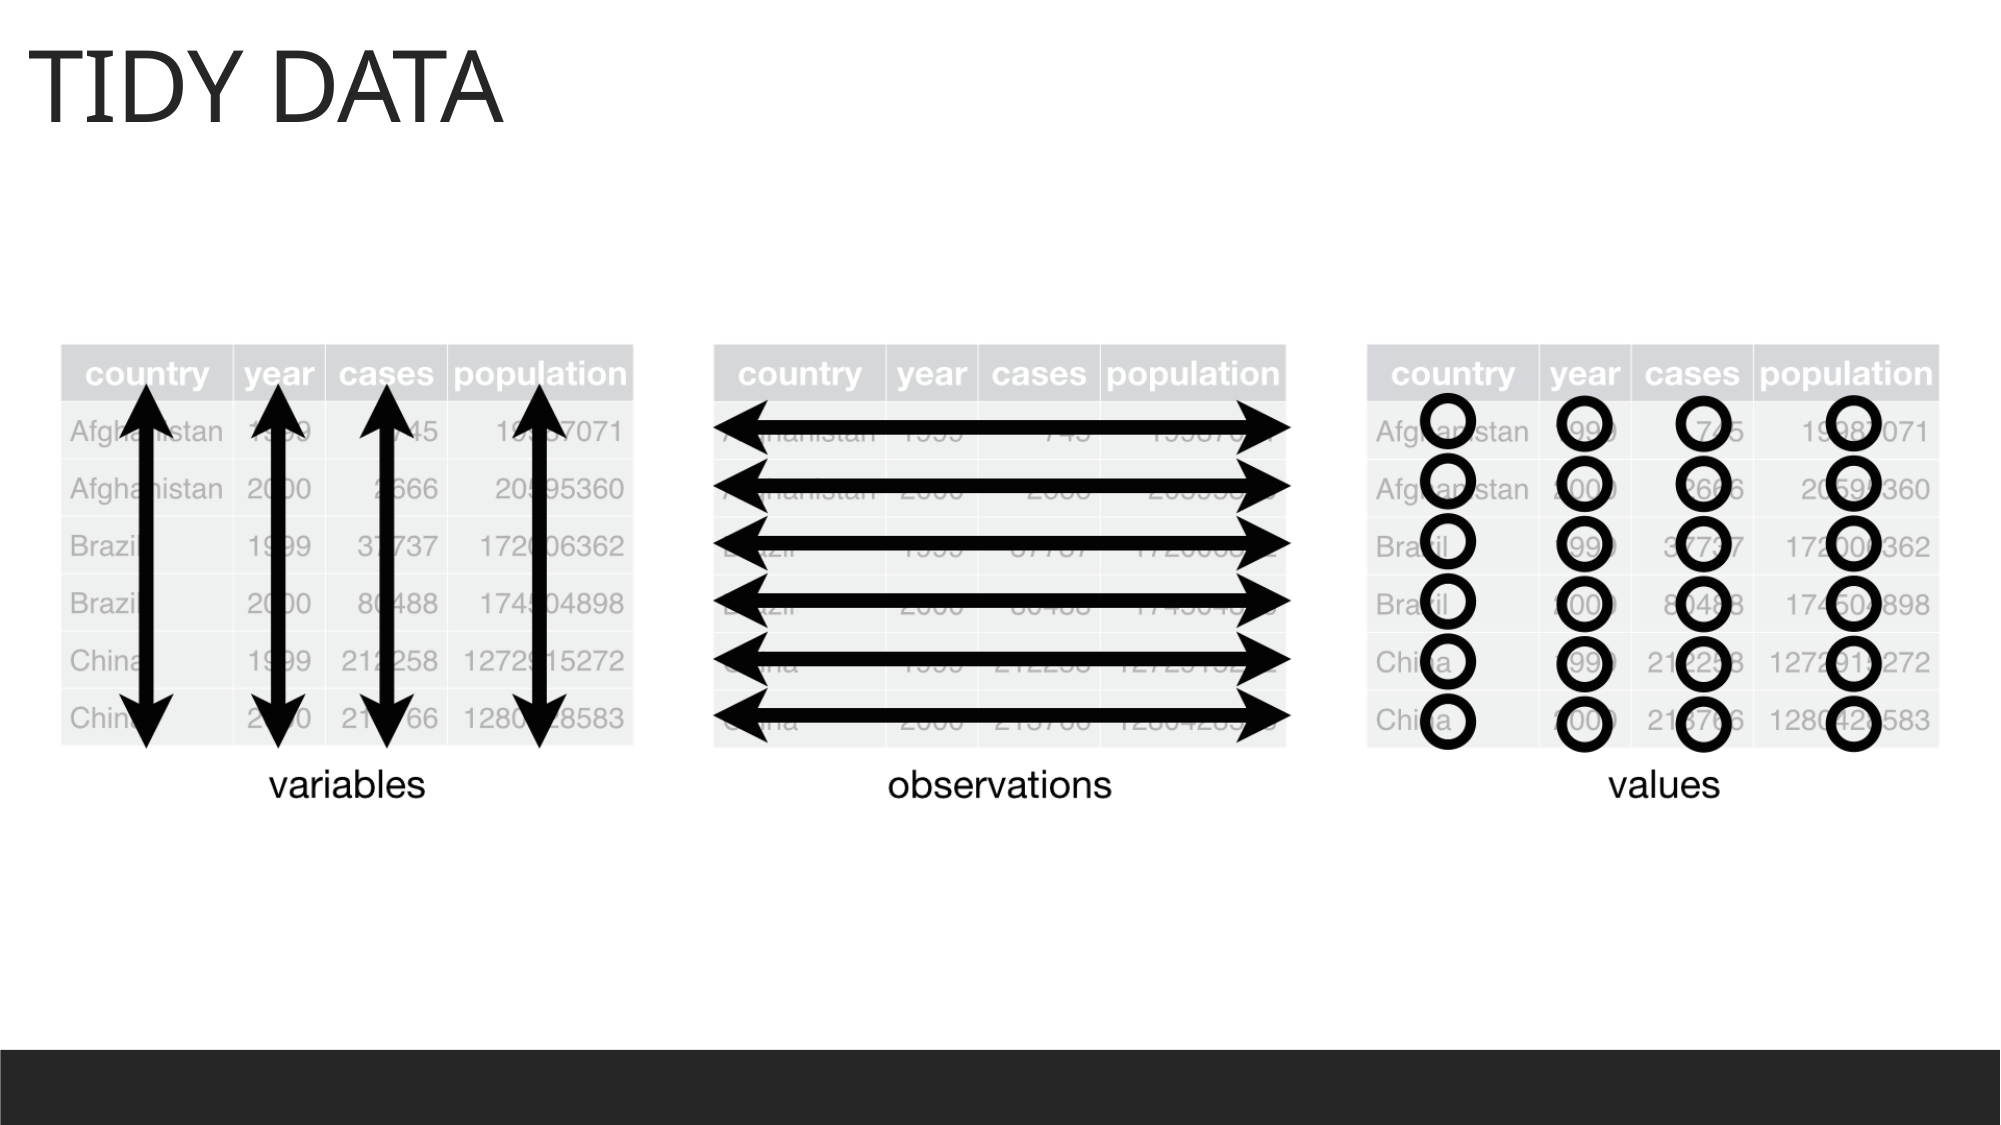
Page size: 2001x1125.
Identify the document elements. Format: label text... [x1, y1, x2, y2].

title TIDY DATA [13, 29, 1639, 152]
picture [0, 249, 2000, 876]
